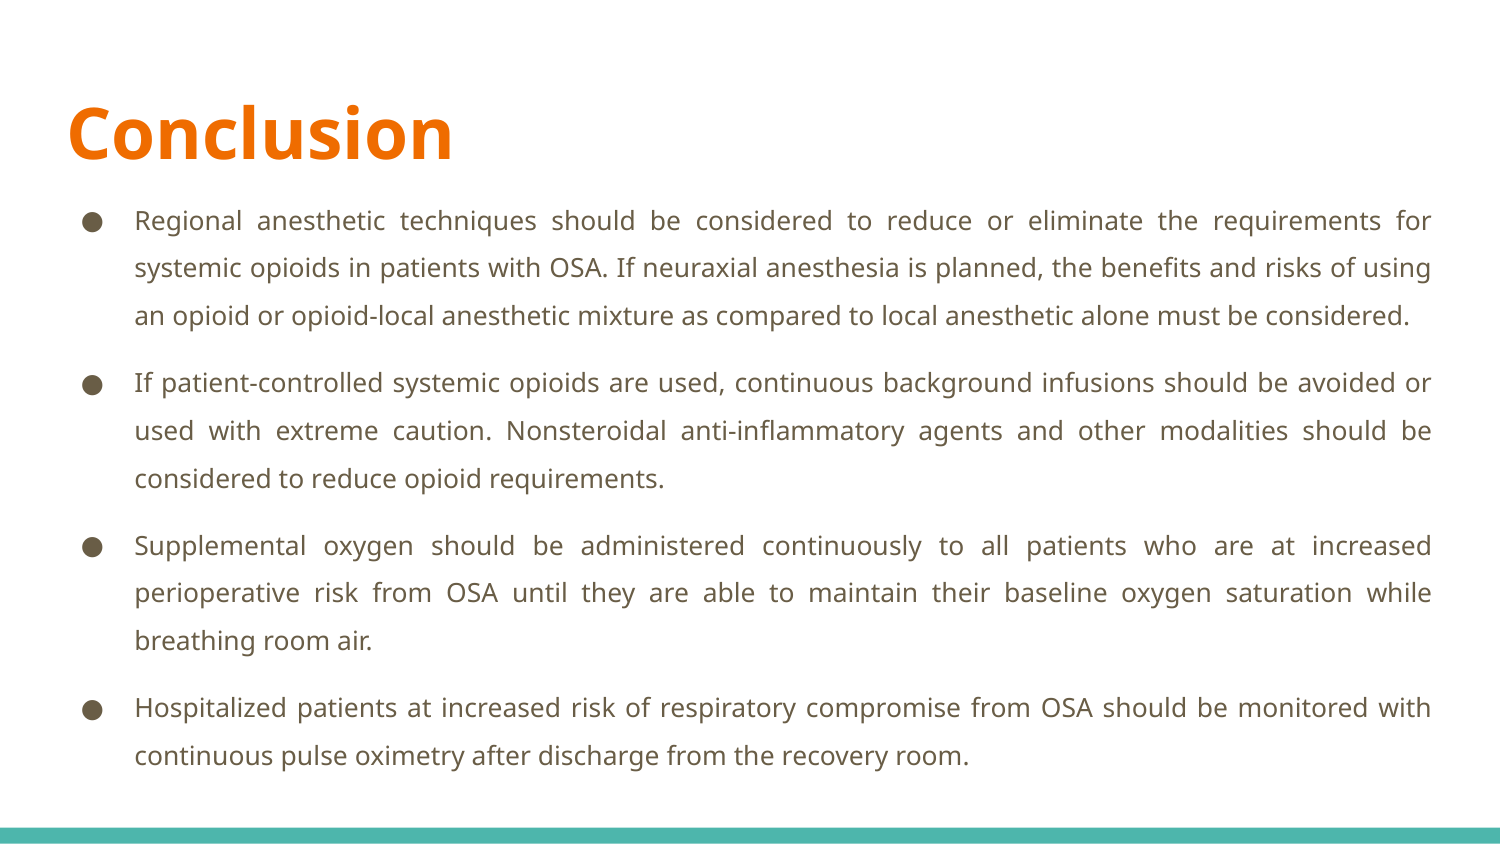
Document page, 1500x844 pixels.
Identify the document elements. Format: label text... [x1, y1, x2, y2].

title Conclusion [51, 72, 1449, 172]
list Regional anesthetic techniques should be considered to reduce or eliminate the requirements for systemic opioids in patients with OSA. If neuraxial anesthesia is planned, the benefits and risks of using an opioid or opioid-local anesthetic mixture as compared to local anesthetic alone must be considered. If patient-controlled systemic opioids are used, continuous background infusions should be avoided or used with extreme caution. Nonsteroidal anti-inflammatory agents and other modalities should be considered to reduce opioid requirements. Supplemental oxygen should be administered continuously to all patients who are at increased perioperative risk from OSA until they are able to maintain their baseline oxygen saturation while breathing room air. Hospitalized patients at increased risk of respiratory compromise from OSA should be monitored with continuous pulse oximetry after discharge from the recovery room. [51, 172, 1449, 819]
